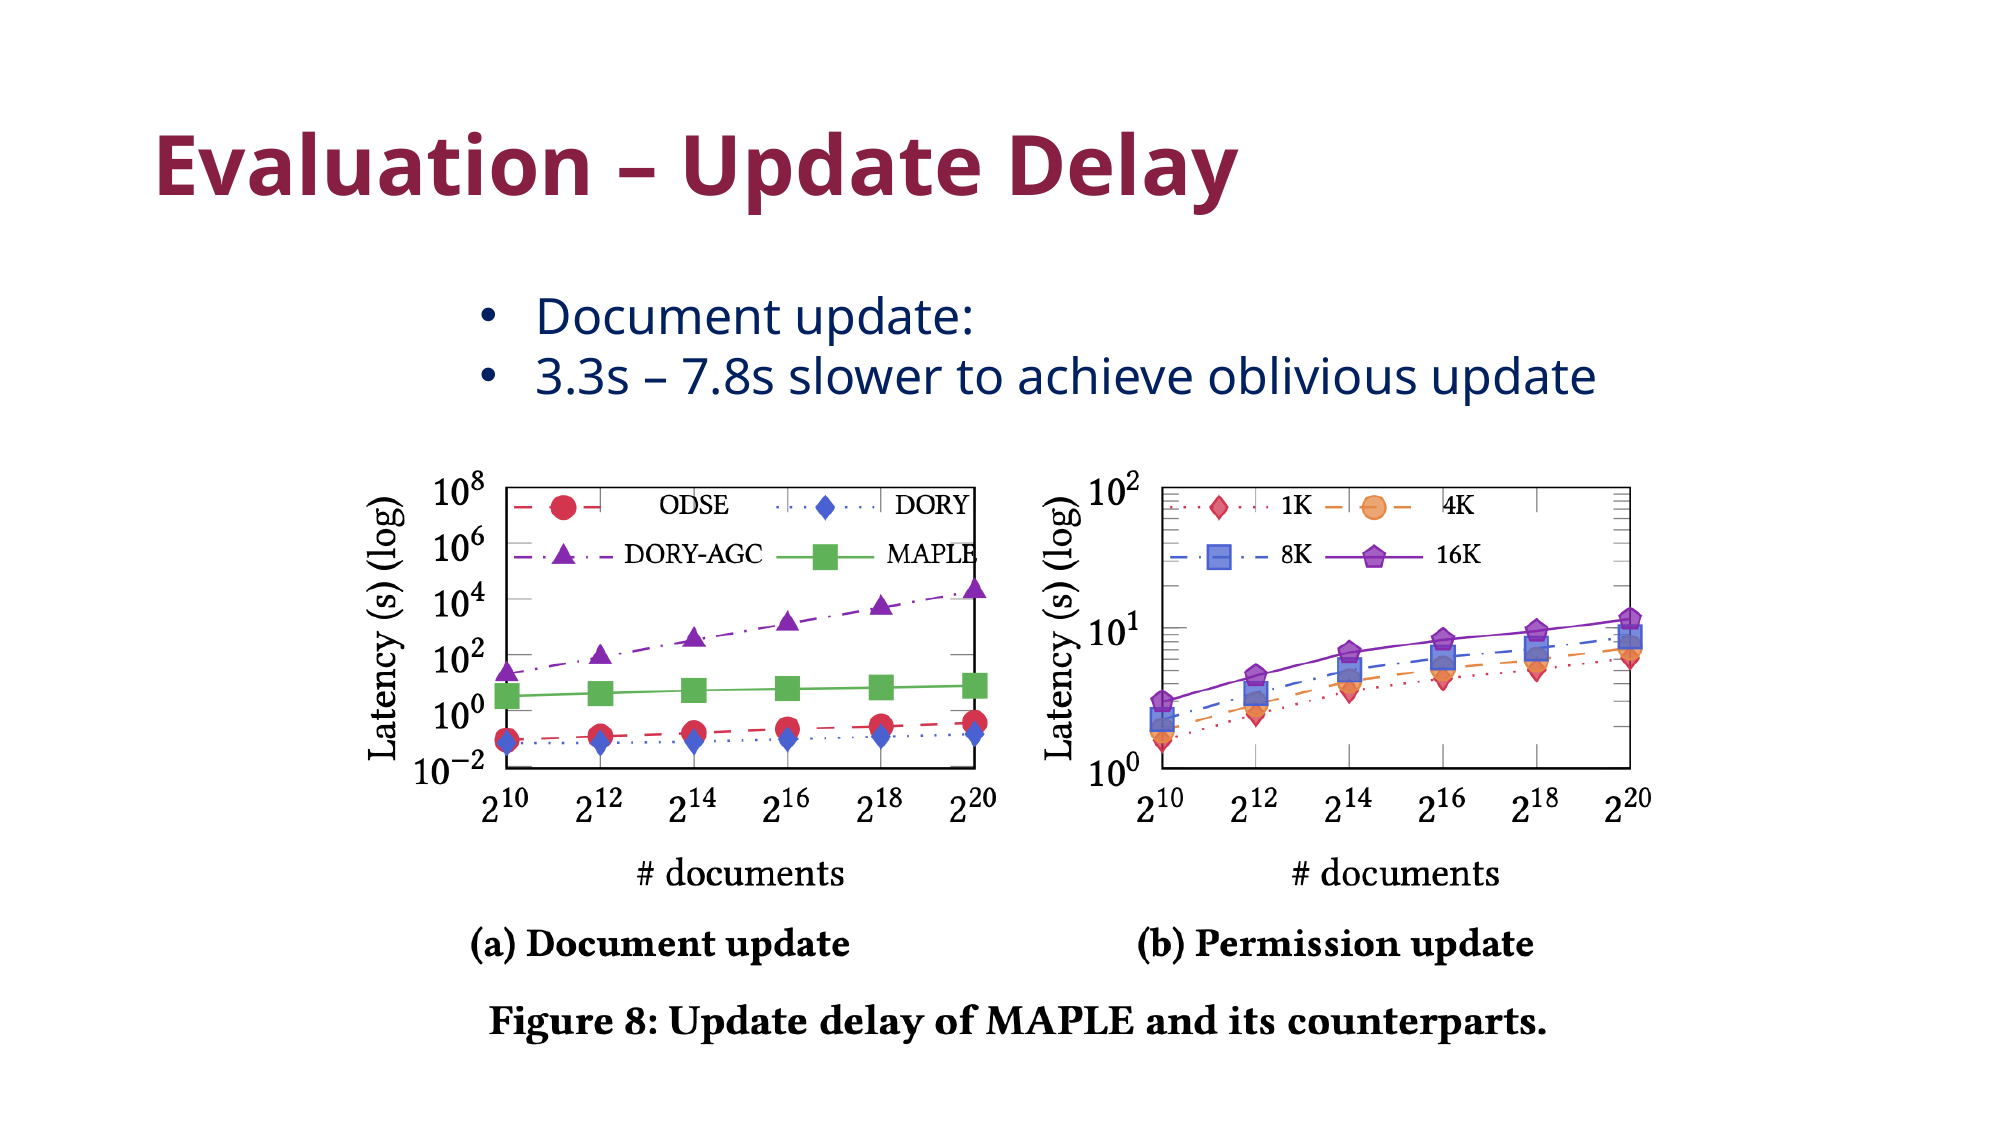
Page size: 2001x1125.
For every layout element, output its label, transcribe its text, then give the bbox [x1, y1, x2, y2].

picture [331, 450, 1685, 1071]
title Evaluation – Update Delay [137, 59, 1863, 278]
